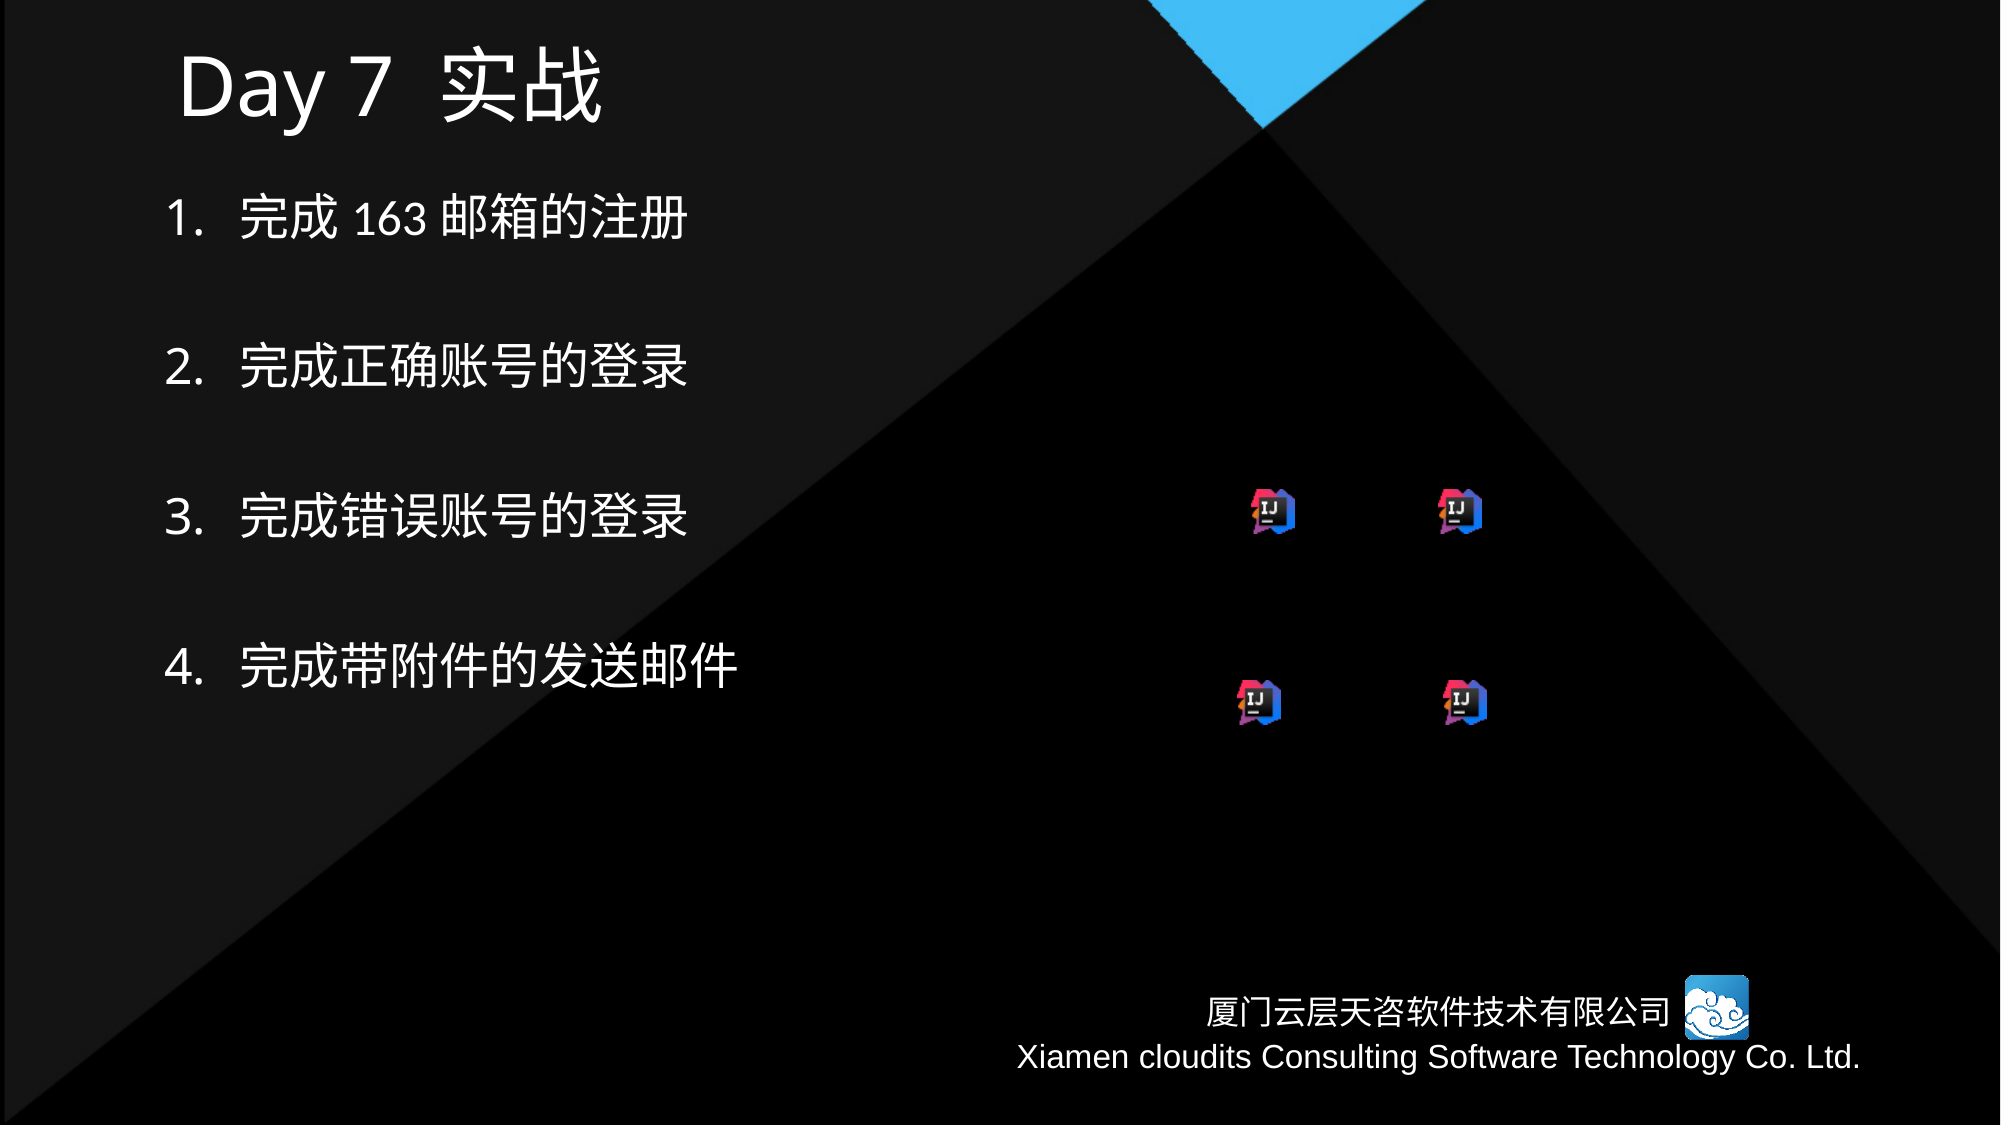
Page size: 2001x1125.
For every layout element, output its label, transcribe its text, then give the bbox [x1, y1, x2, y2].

list 完成163邮箱的注册 完成正确账号的登录 完成错误账号的登录 完成带附件的发送邮件 [149, 184, 1780, 899]
title Day 7 实战 [161, 36, 1827, 126]
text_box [1190, 489, 1355, 565]
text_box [1387, 489, 1532, 565]
picture [0, 0, 2001, 1125]
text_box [1387, 680, 1544, 756]
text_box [1190, 680, 1329, 756]
